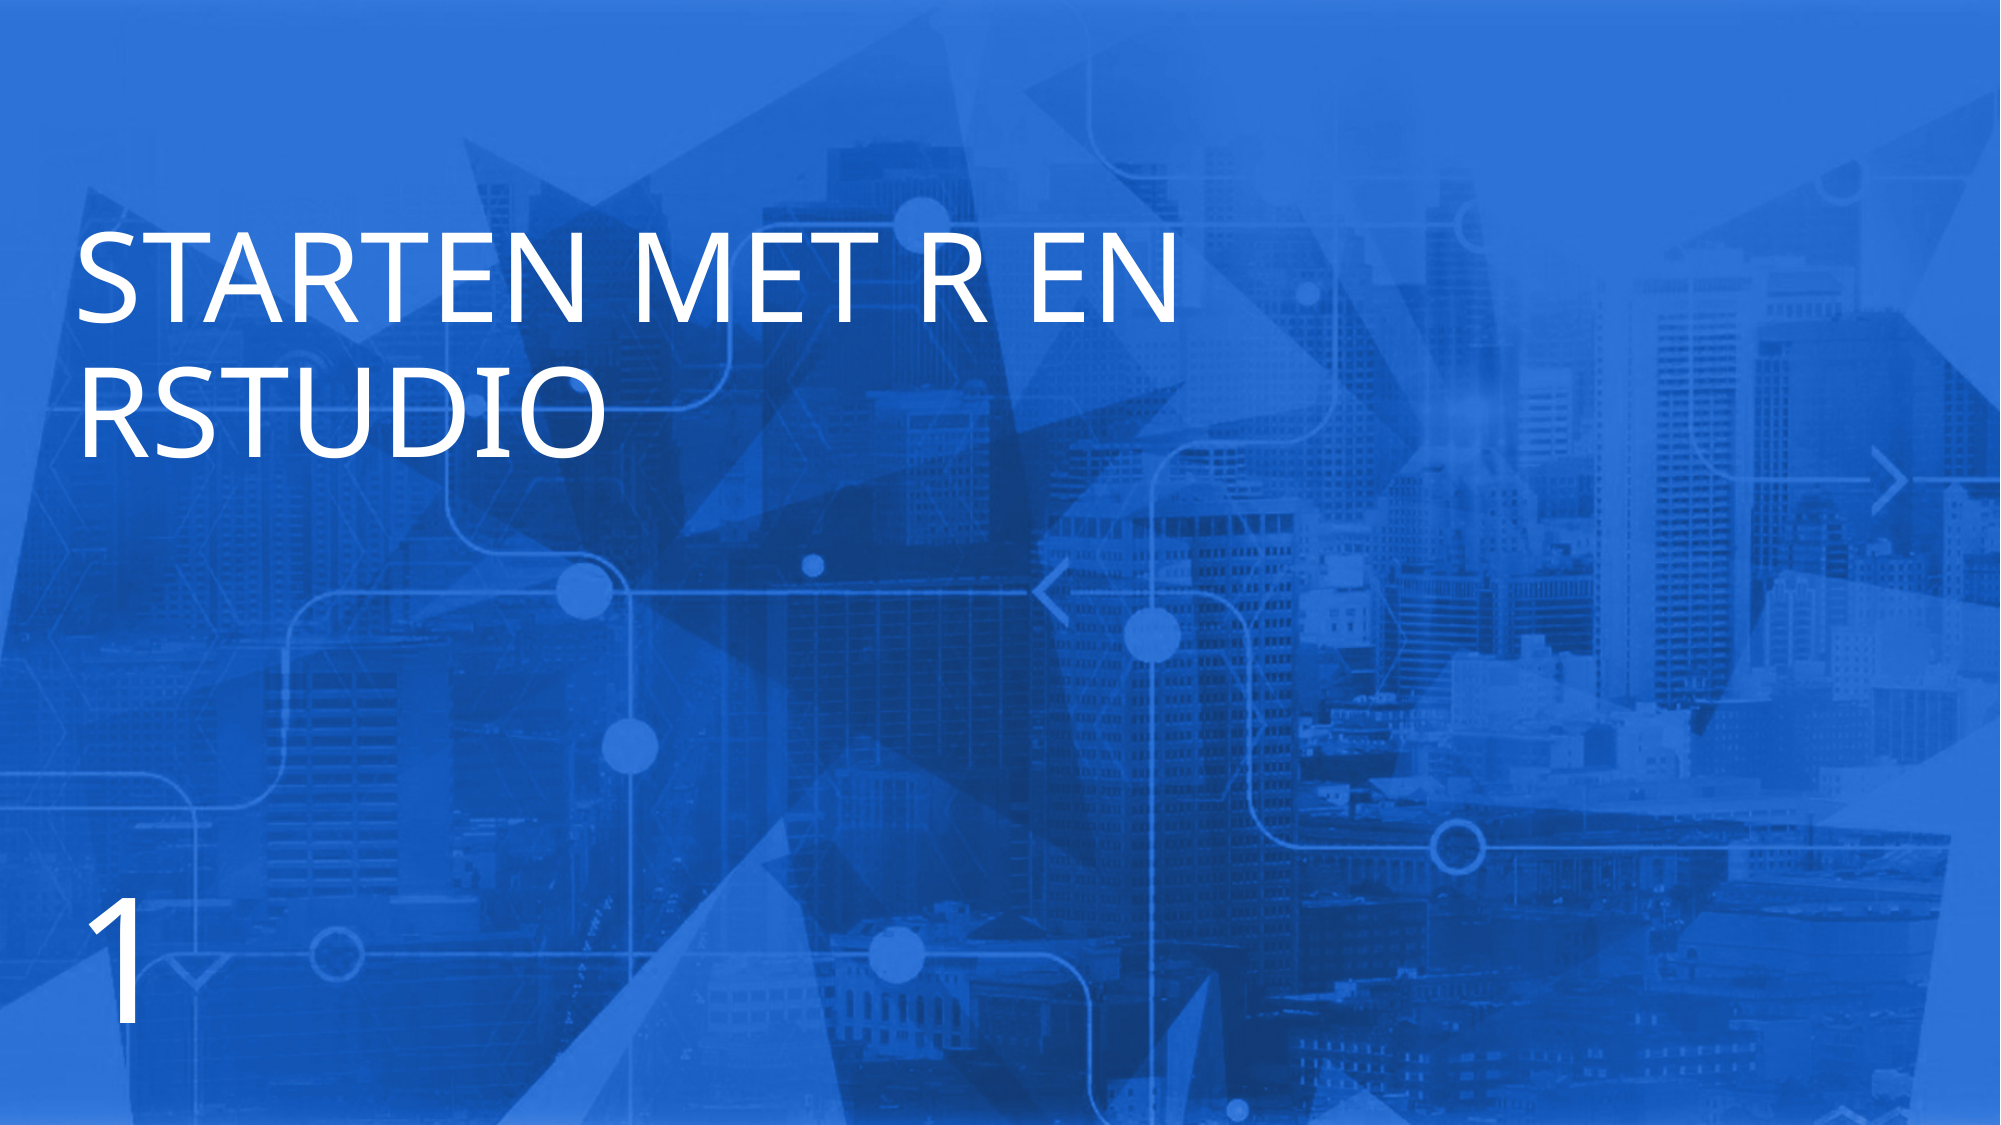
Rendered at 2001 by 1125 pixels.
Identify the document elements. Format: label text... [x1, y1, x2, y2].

picture [0, 0, 2000, 1125]
subtitle 1 [58, 799, 1559, 1072]
title Starten met R en RStudio [58, 136, 1559, 493]
